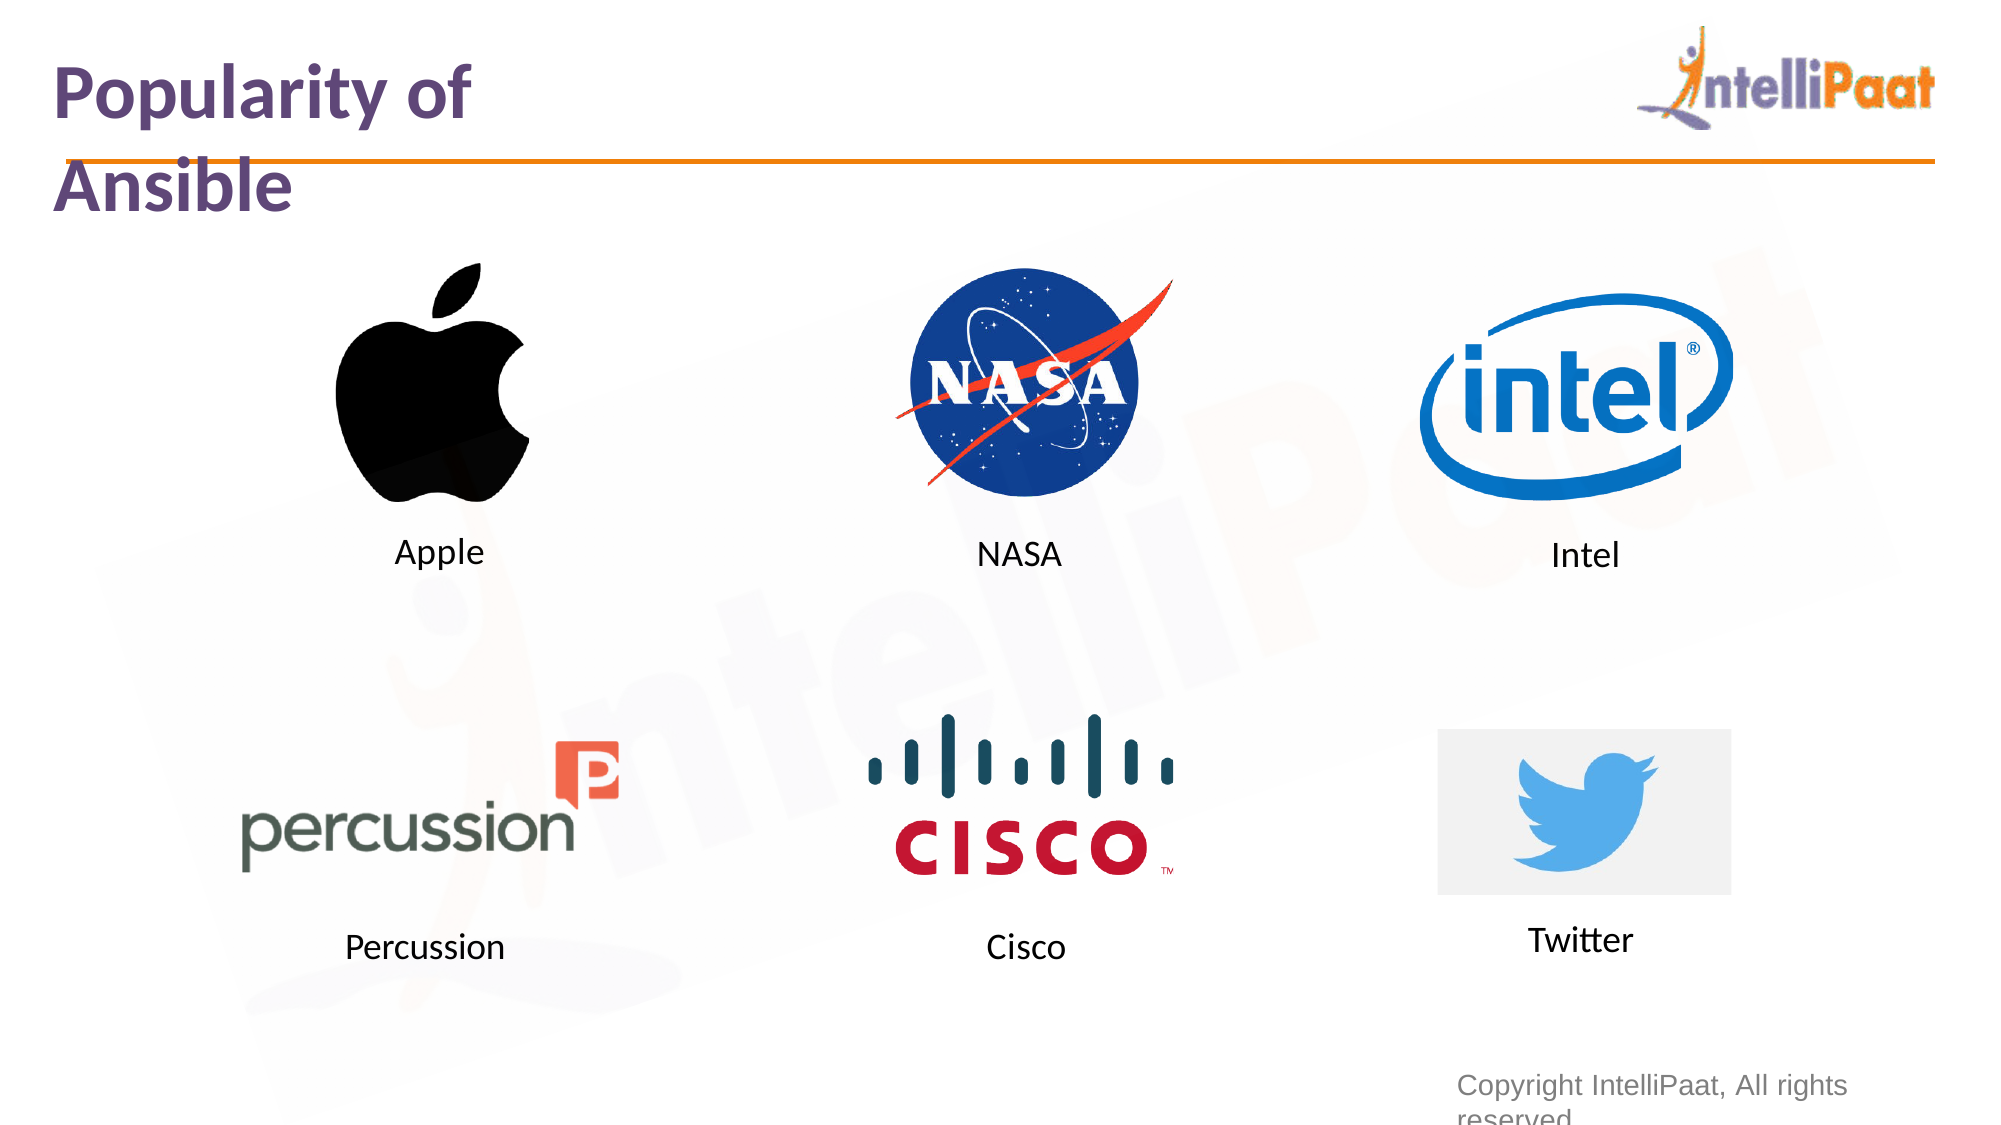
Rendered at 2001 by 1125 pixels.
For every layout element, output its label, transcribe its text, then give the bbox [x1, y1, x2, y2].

text_box [94, 15, 1902, 1125]
footer Copyright IntelliPaat, All rights reserved [1454, 1066, 1971, 1125]
picture [1902, 26, 1935, 130]
title Popularity of Ansible [51, 37, 94, 228]
